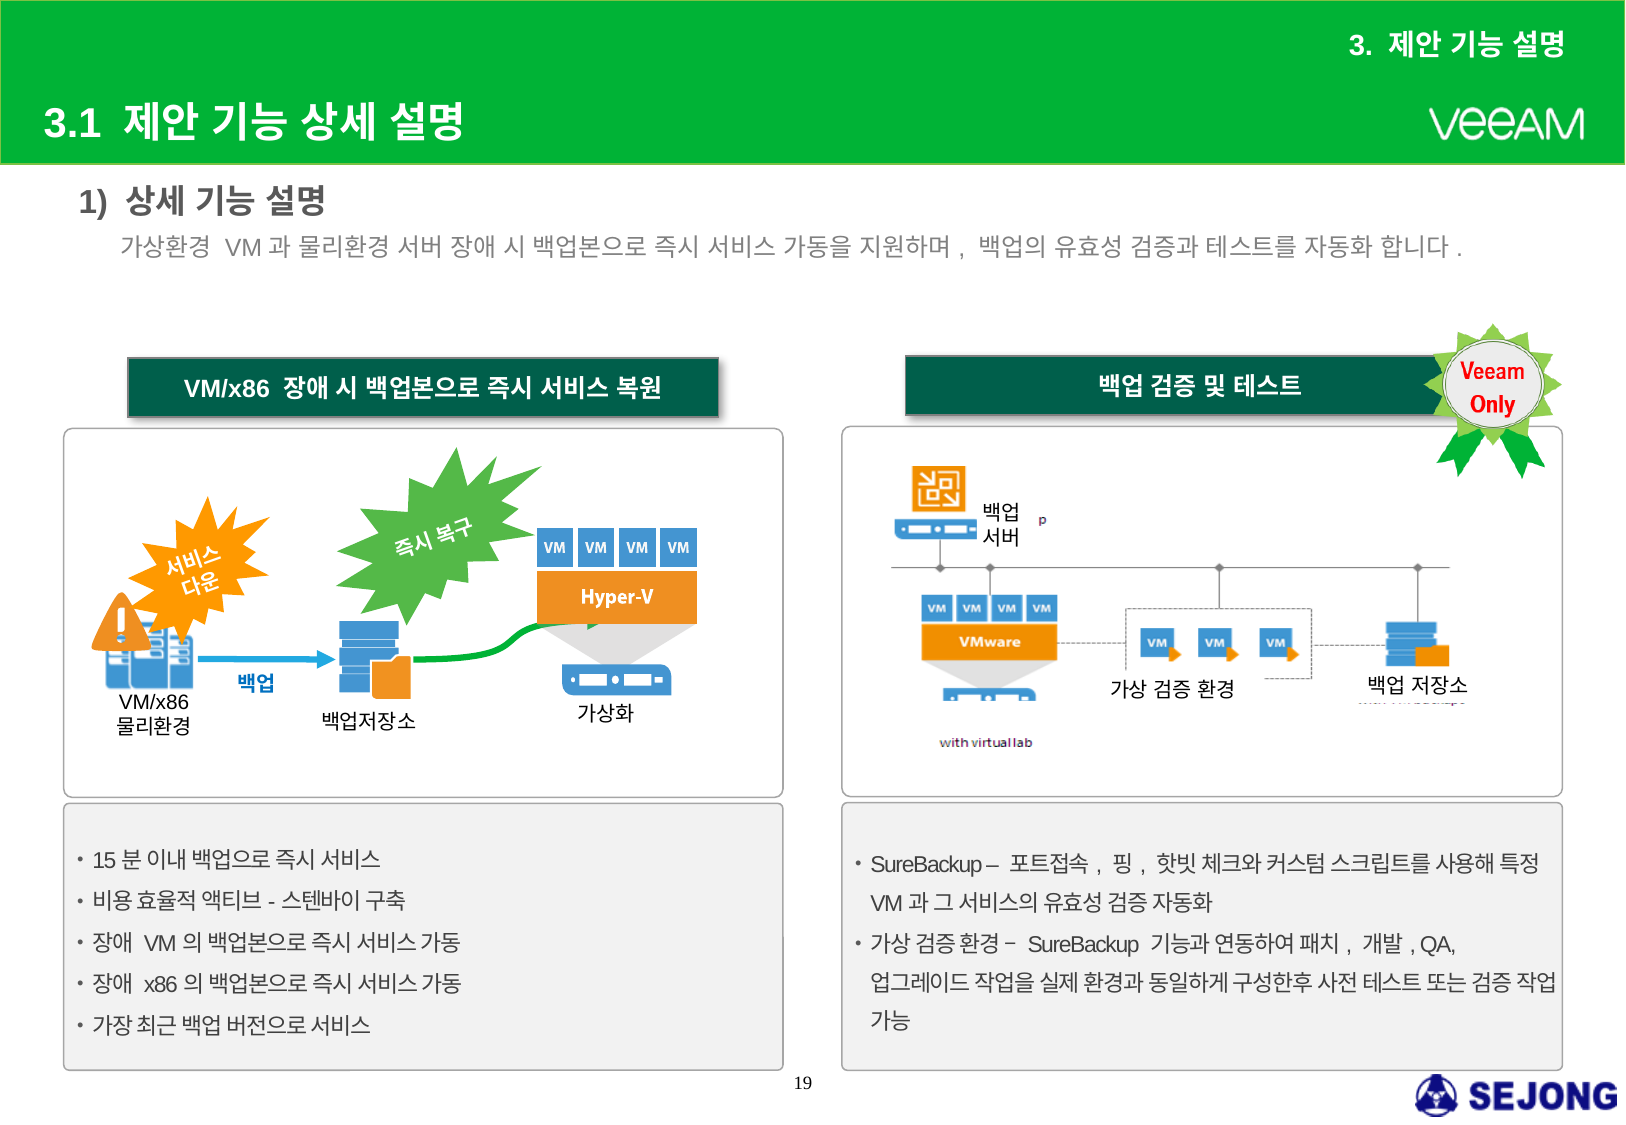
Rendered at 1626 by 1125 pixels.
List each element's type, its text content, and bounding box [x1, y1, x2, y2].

picture [1423, 323, 1562, 479]
slide_number 19 [778, 1063, 847, 1105]
text_box VM/x86 장애 시 백업본으로 즉시 서비스 복원 [127, 357, 720, 418]
picture [1415, 1074, 1617, 1117]
text_box 1) 상세 기능 설명 [63, 177, 1582, 225]
picture [1416, 91, 1597, 156]
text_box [841, 426, 1563, 1071]
text_box 3.1 제안 기능 상세 설명 [28, 100, 989, 148]
text_box 3. 제안 기능 설명 [862, 16, 1582, 76]
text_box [63, 428, 783, 1071]
text_box 가상환경 VM과 물리환경 서버 장애 시 백업본으로 즉시 서비스 가동을 지원하며, 백업의 유효성 검증과 테스트를 자동화 합니다. [105, 225, 1528, 272]
text_box 백업 검증 및 테스트 [904, 355, 1423, 416]
